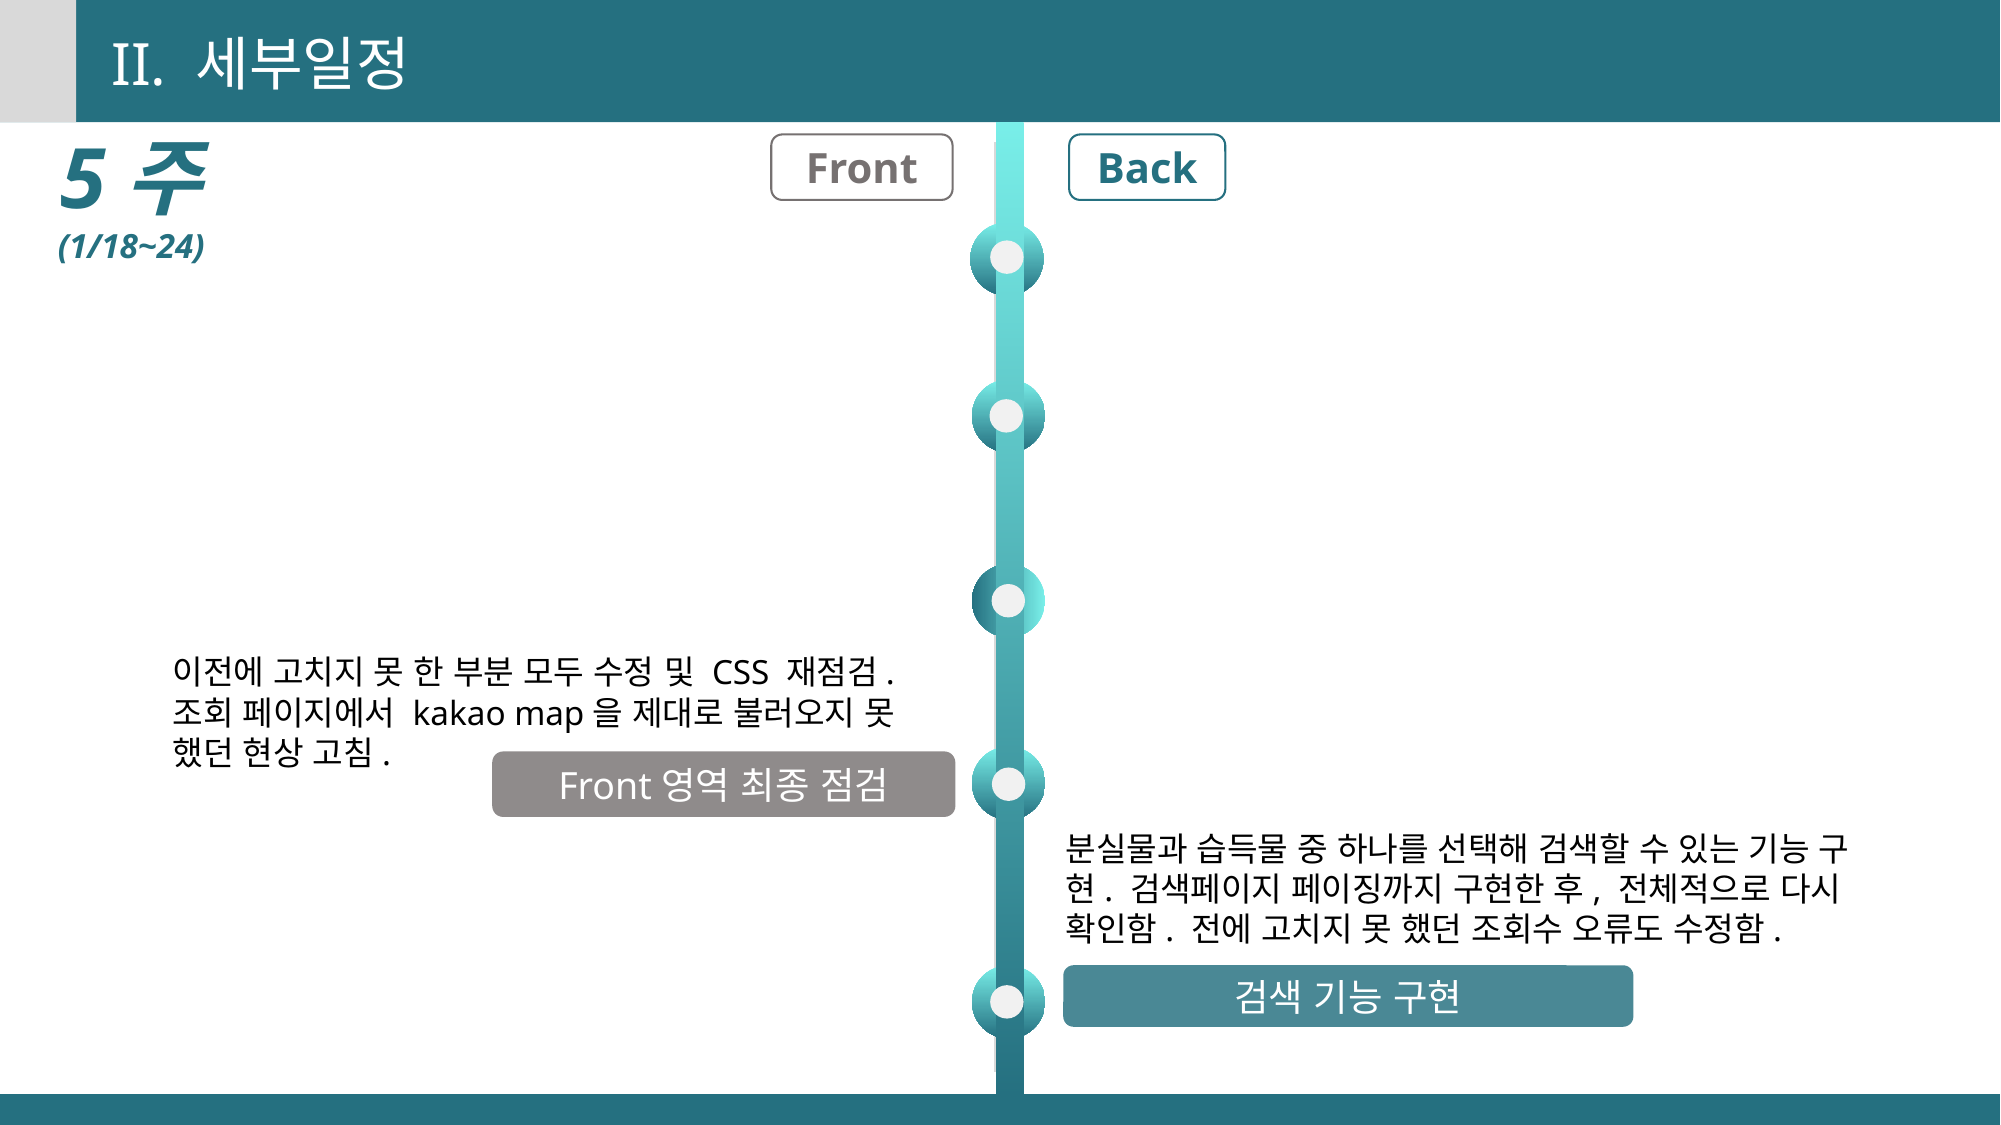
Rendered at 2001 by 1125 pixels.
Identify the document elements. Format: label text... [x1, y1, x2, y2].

text_box [77, 0, 2000, 123]
text_box [0, 1093, 2000, 1125]
text_box Front영역 최종 점검 [491, 779, 957, 819]
text_box Front [770, 133, 954, 201]
text_box 이전에 고치지 못 한 부분 모두 수정 및 CSS 재점검. 조회 페이지에서 kakao map을 제대로 불러오지 못 했던 현상 고침. [157, 644, 969, 779]
text_box Back [1068, 133, 1227, 201]
text_box 검색 기능 구현 [1062, 964, 1635, 1028]
text_box [0, 0, 77, 117]
text_box II. 세부일정 [96, 19, 426, 105]
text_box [970, 121, 1046, 1095]
text_box 5주 (1/18~24) [0, 117, 270, 273]
text_box 분실물과 습득물 중 하나를 선택해 검색할 수 있는 기능 구현. 검색페이지 페이징까지 구현한 후, 전체적으로 다시 확인함. 전에 고치지 못 했던 조회수 오류도 수정함. [1051, 820, 1901, 955]
